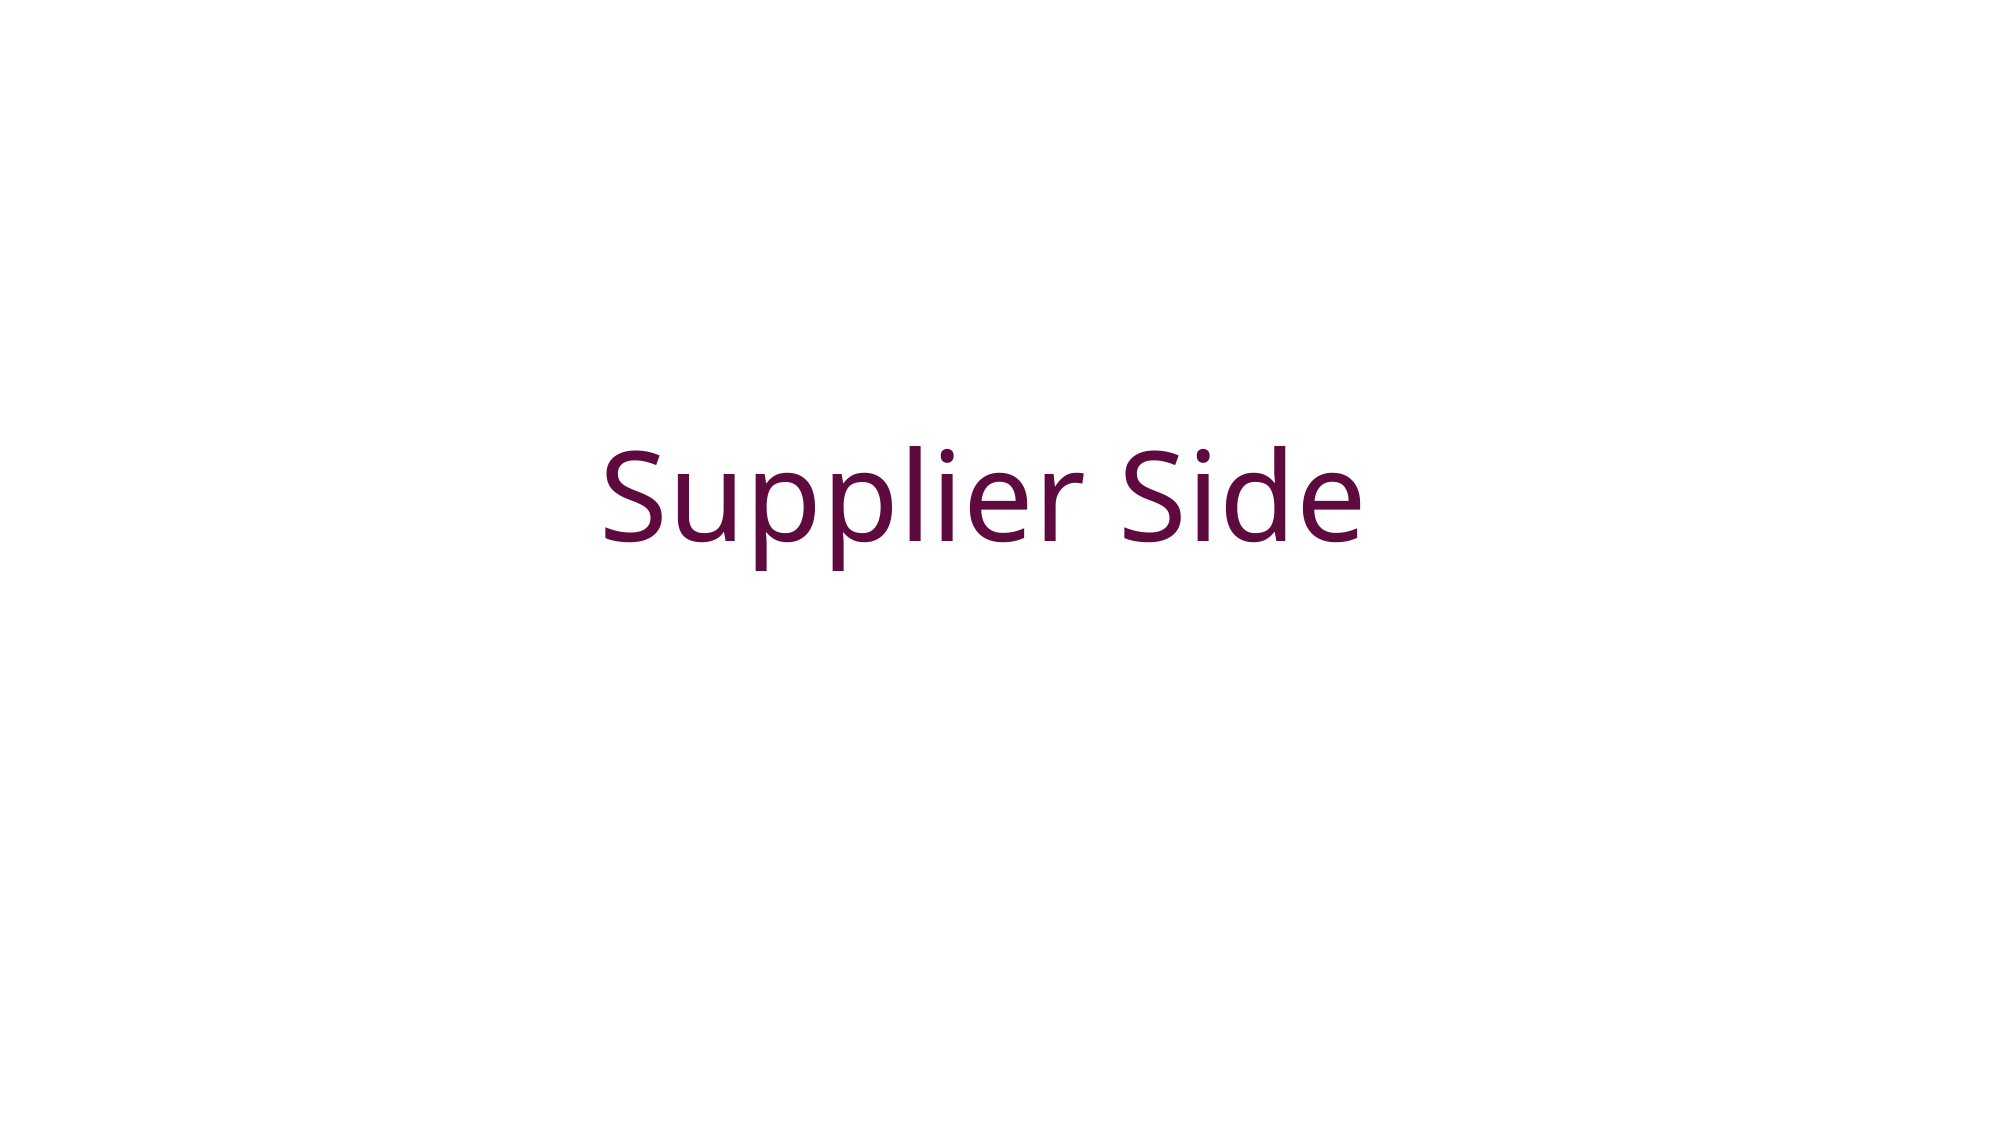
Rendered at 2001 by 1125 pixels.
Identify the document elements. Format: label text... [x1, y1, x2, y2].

title Supplier Side [249, 184, 1750, 576]
